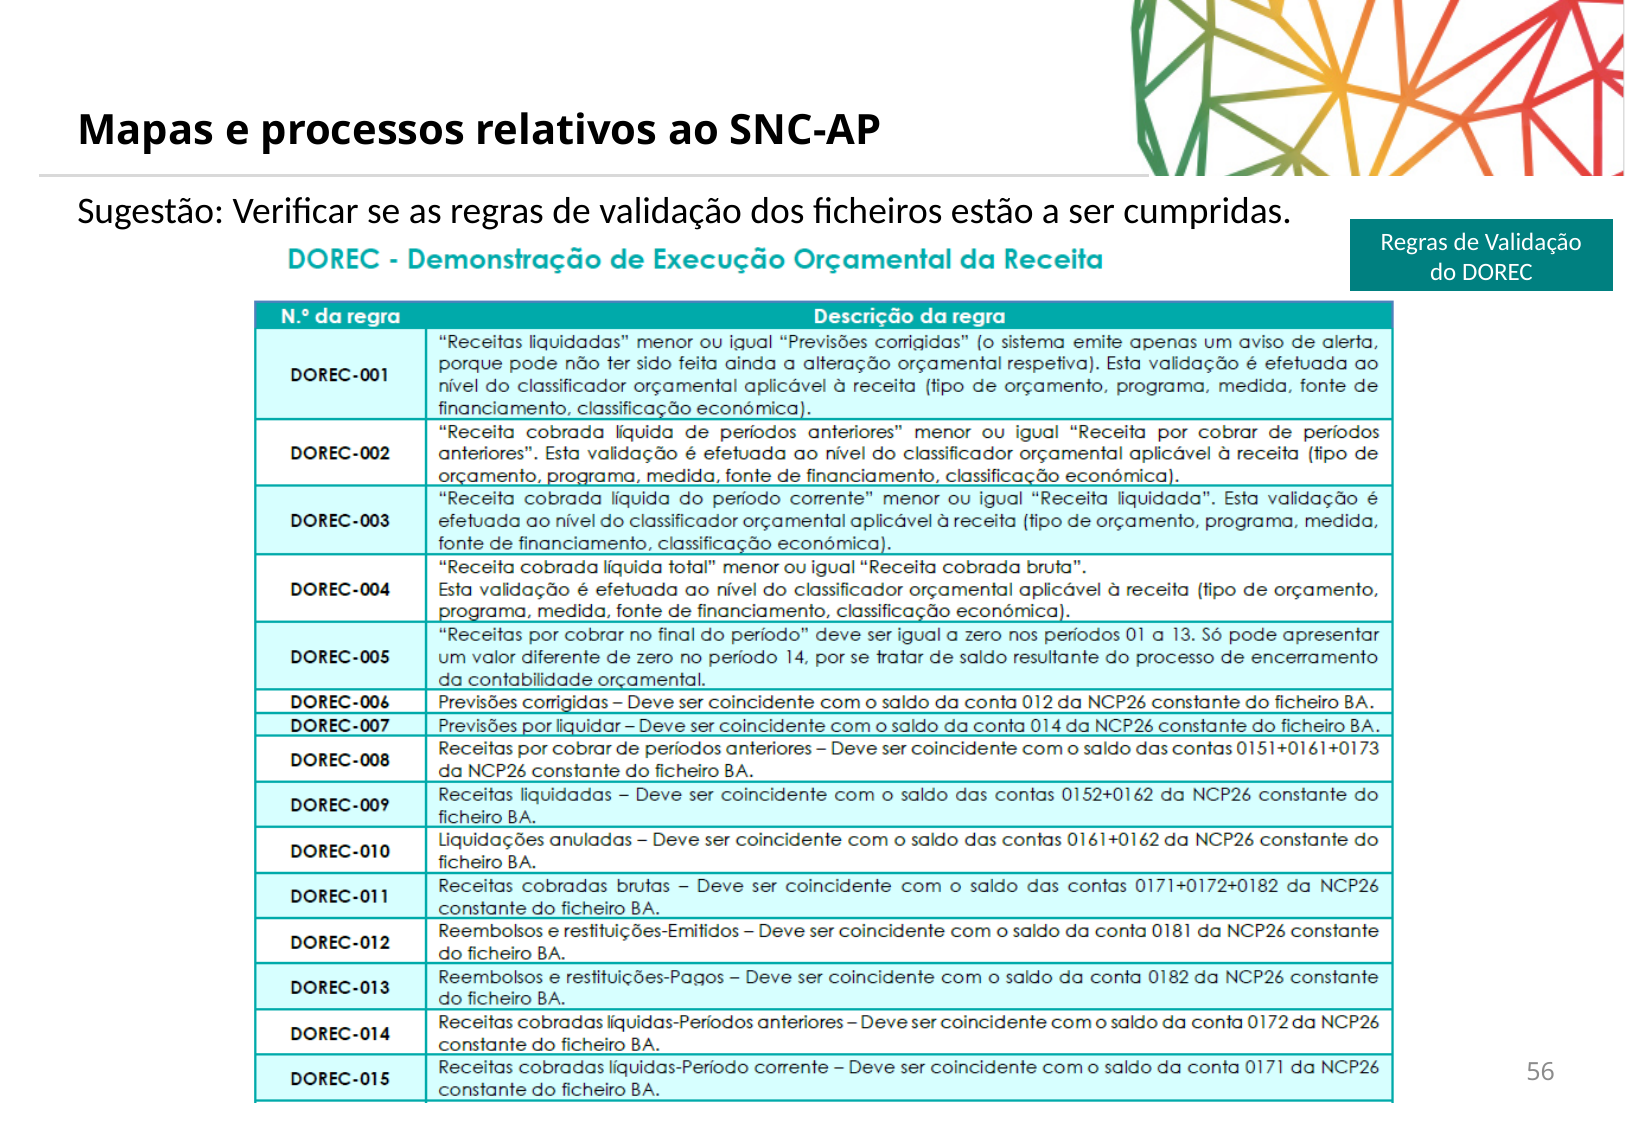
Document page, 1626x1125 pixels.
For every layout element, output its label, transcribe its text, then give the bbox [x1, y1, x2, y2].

text_box Regras de Validação do DOREC [1350, 219, 1613, 291]
title Mapas e processos relativos ao SNC-AP [62, 87, 1563, 174]
text_box Sugestão: Verificar se as regras de validação dos ficheiros estão a ser cumpridas. [62, 178, 1482, 239]
picture [1129, 0, 1625, 176]
picture [253, 245, 1395, 1103]
slide_number 56 [1395, 1042, 1570, 1103]
